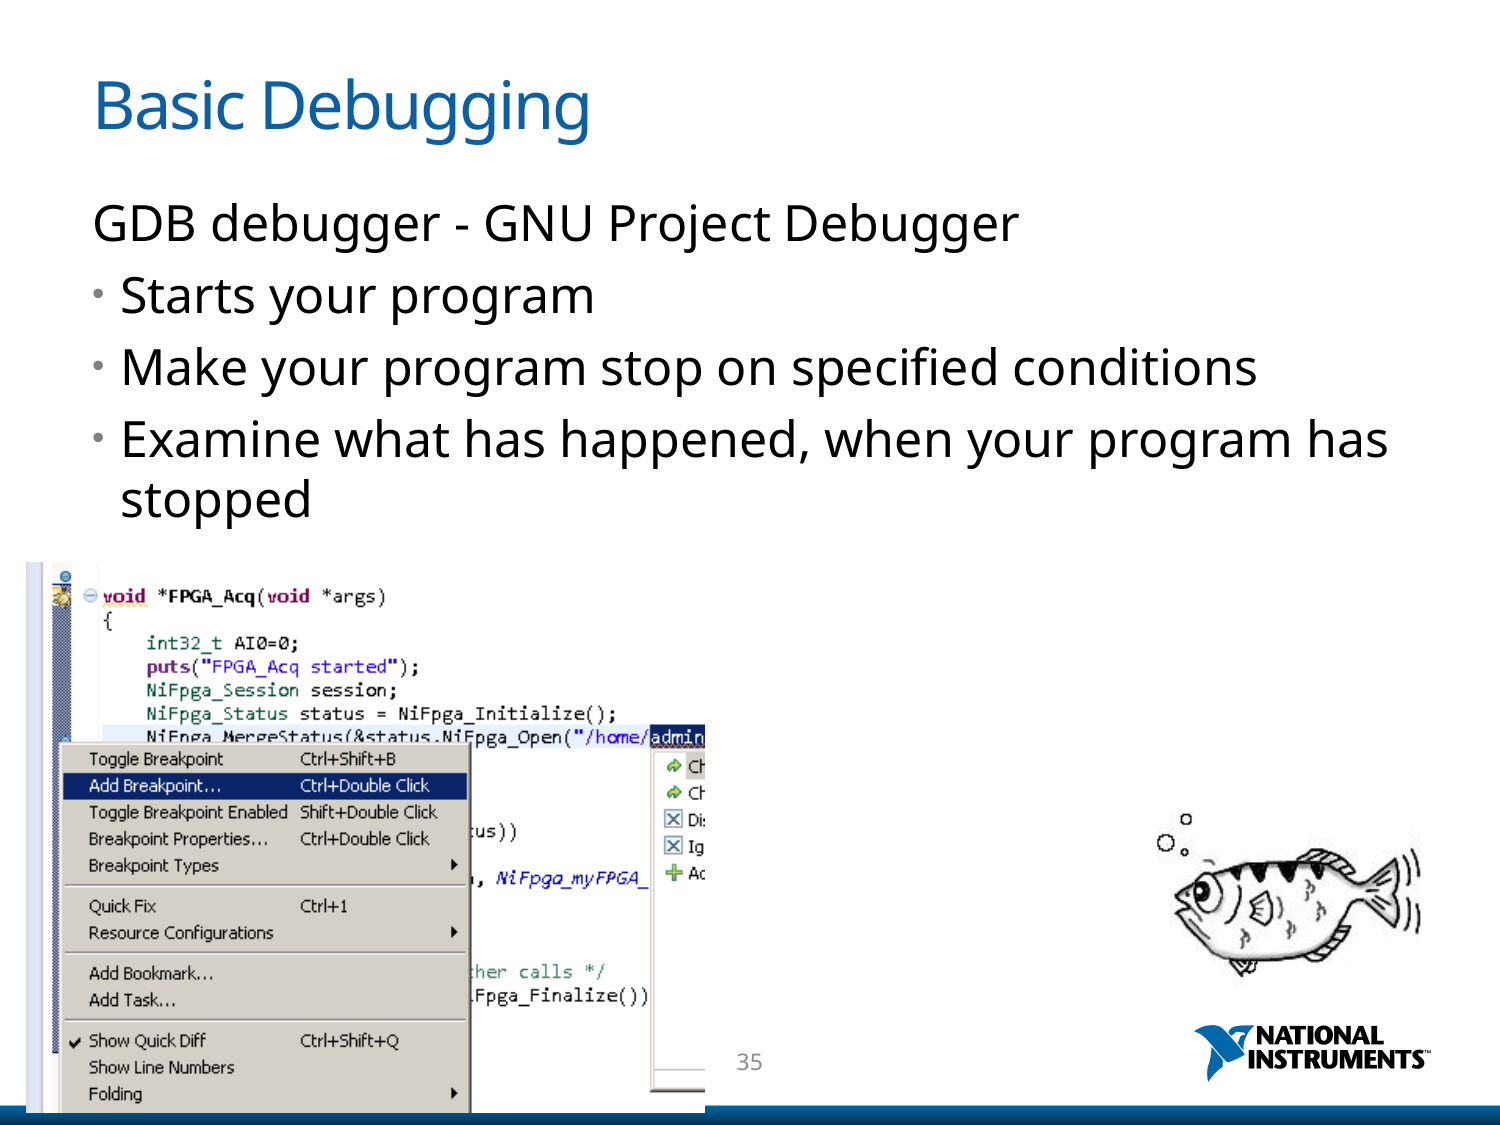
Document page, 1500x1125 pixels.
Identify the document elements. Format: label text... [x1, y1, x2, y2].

title Basic Debugging [77, 23, 1418, 182]
picture [0, 0, 1500, 1125]
list GDB debugger - GNU Project Debugger Starts your program Make your program stop on specified conditions Examine what has happened, when your program has stopped [77, 183, 1418, 996]
